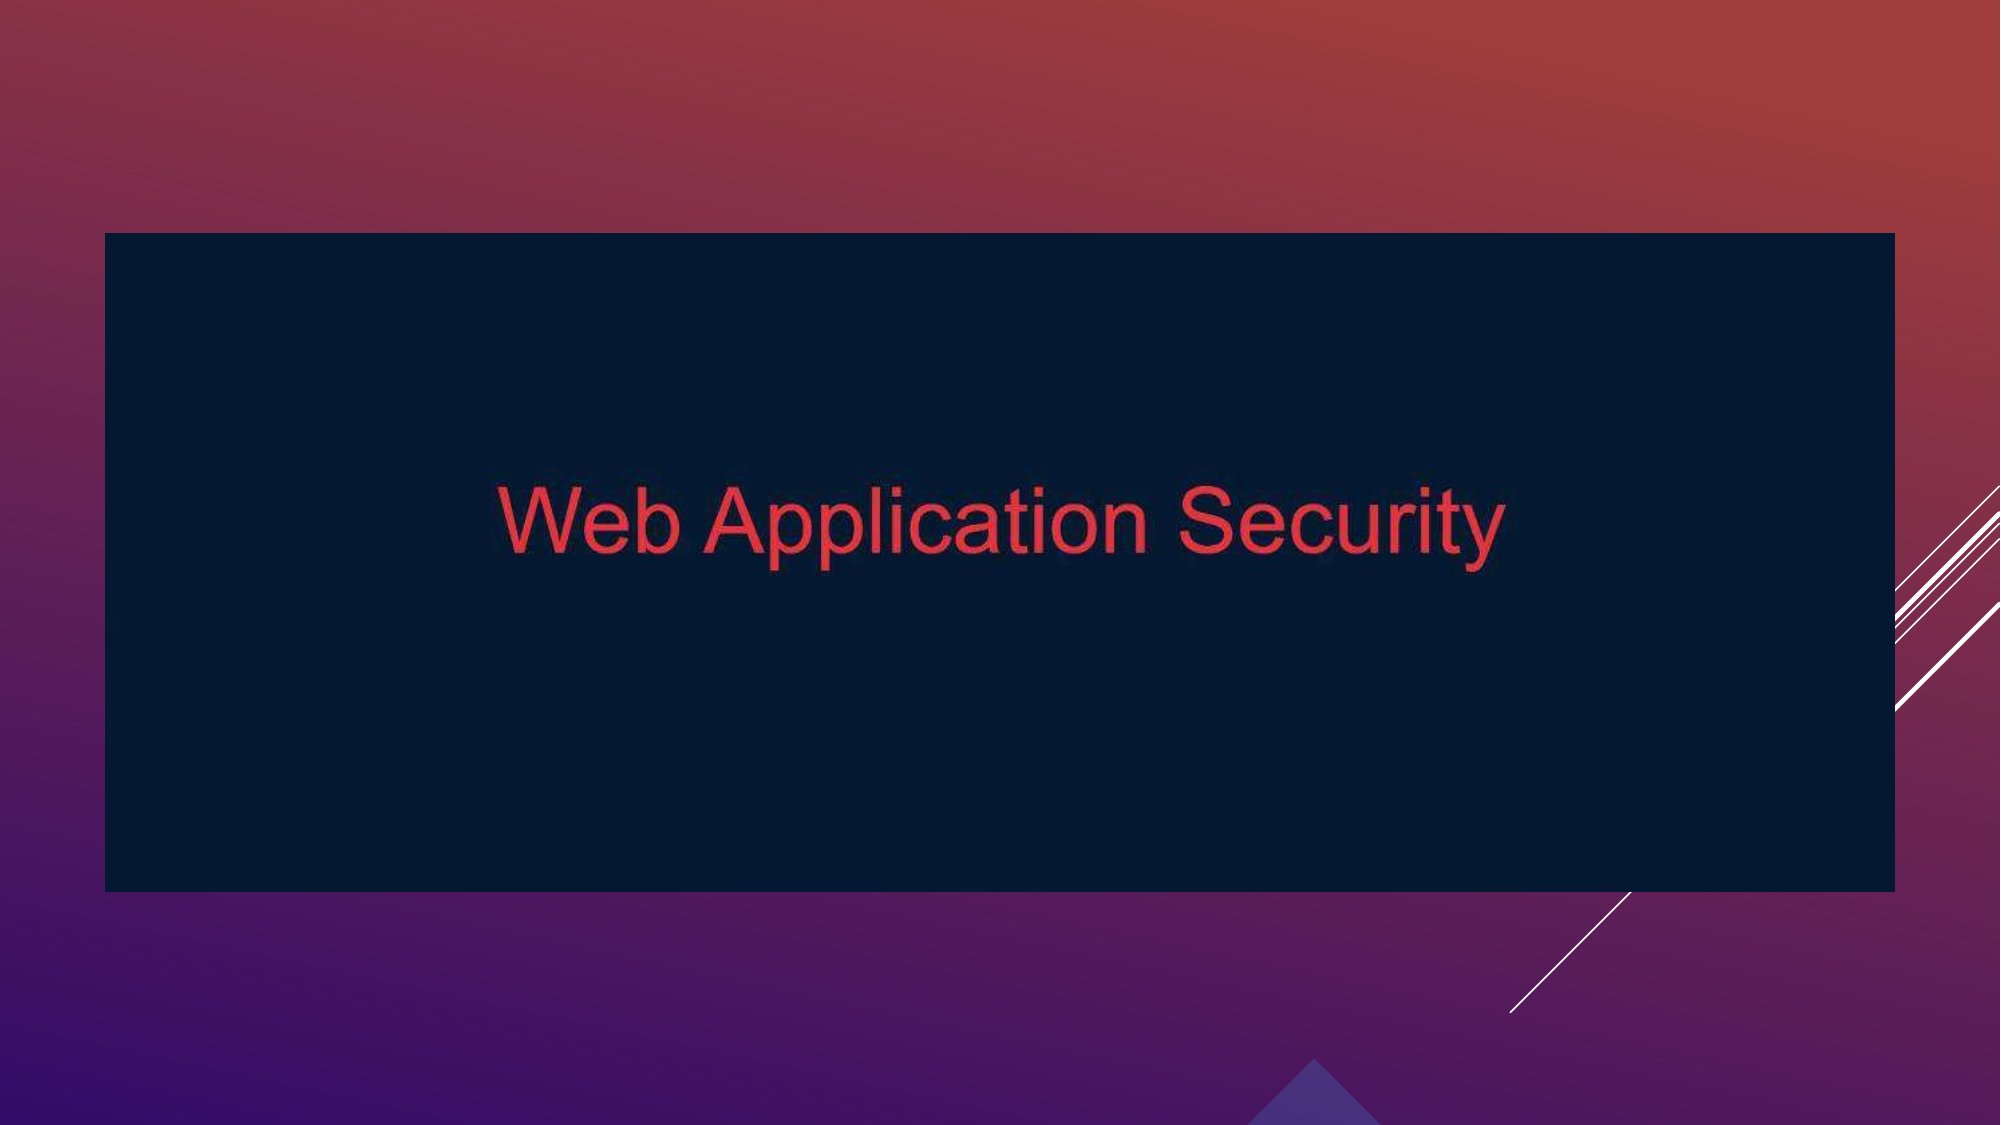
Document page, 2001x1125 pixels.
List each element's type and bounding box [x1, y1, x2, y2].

text_box [1247, 1058, 1381, 1125]
picture [105, 233, 1895, 892]
